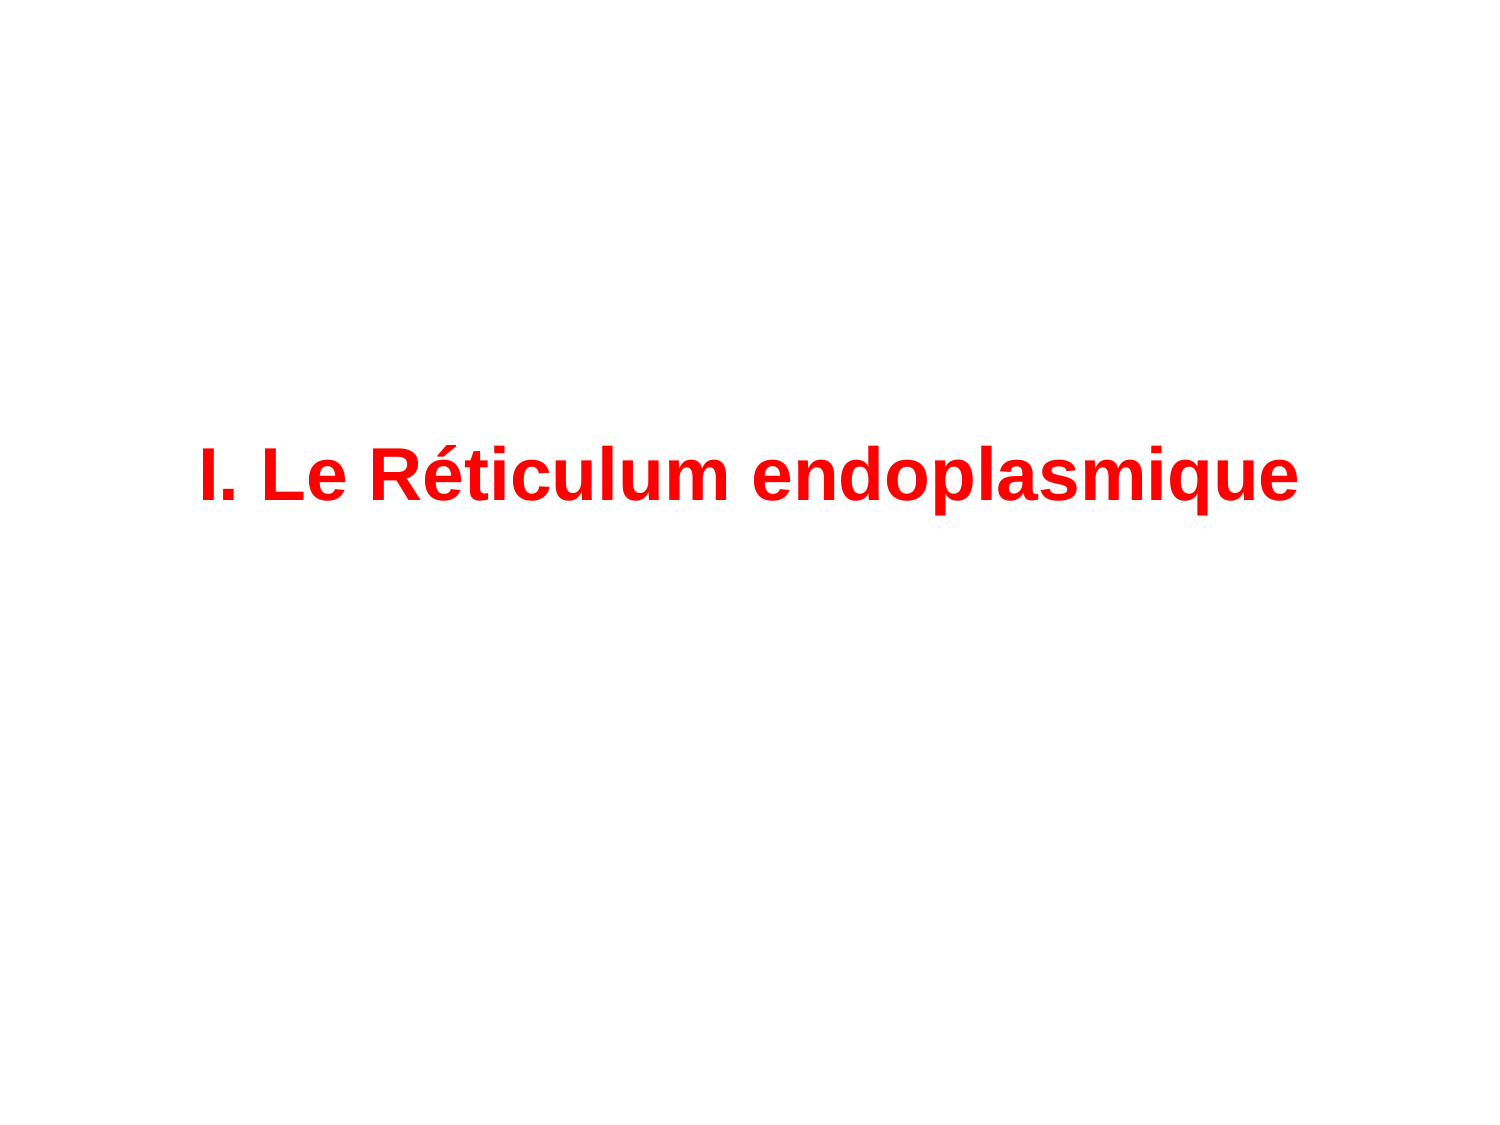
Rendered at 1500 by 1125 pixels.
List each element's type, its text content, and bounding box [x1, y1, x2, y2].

title I. Le Réticulum endoplasmique [112, 349, 1388, 591]
